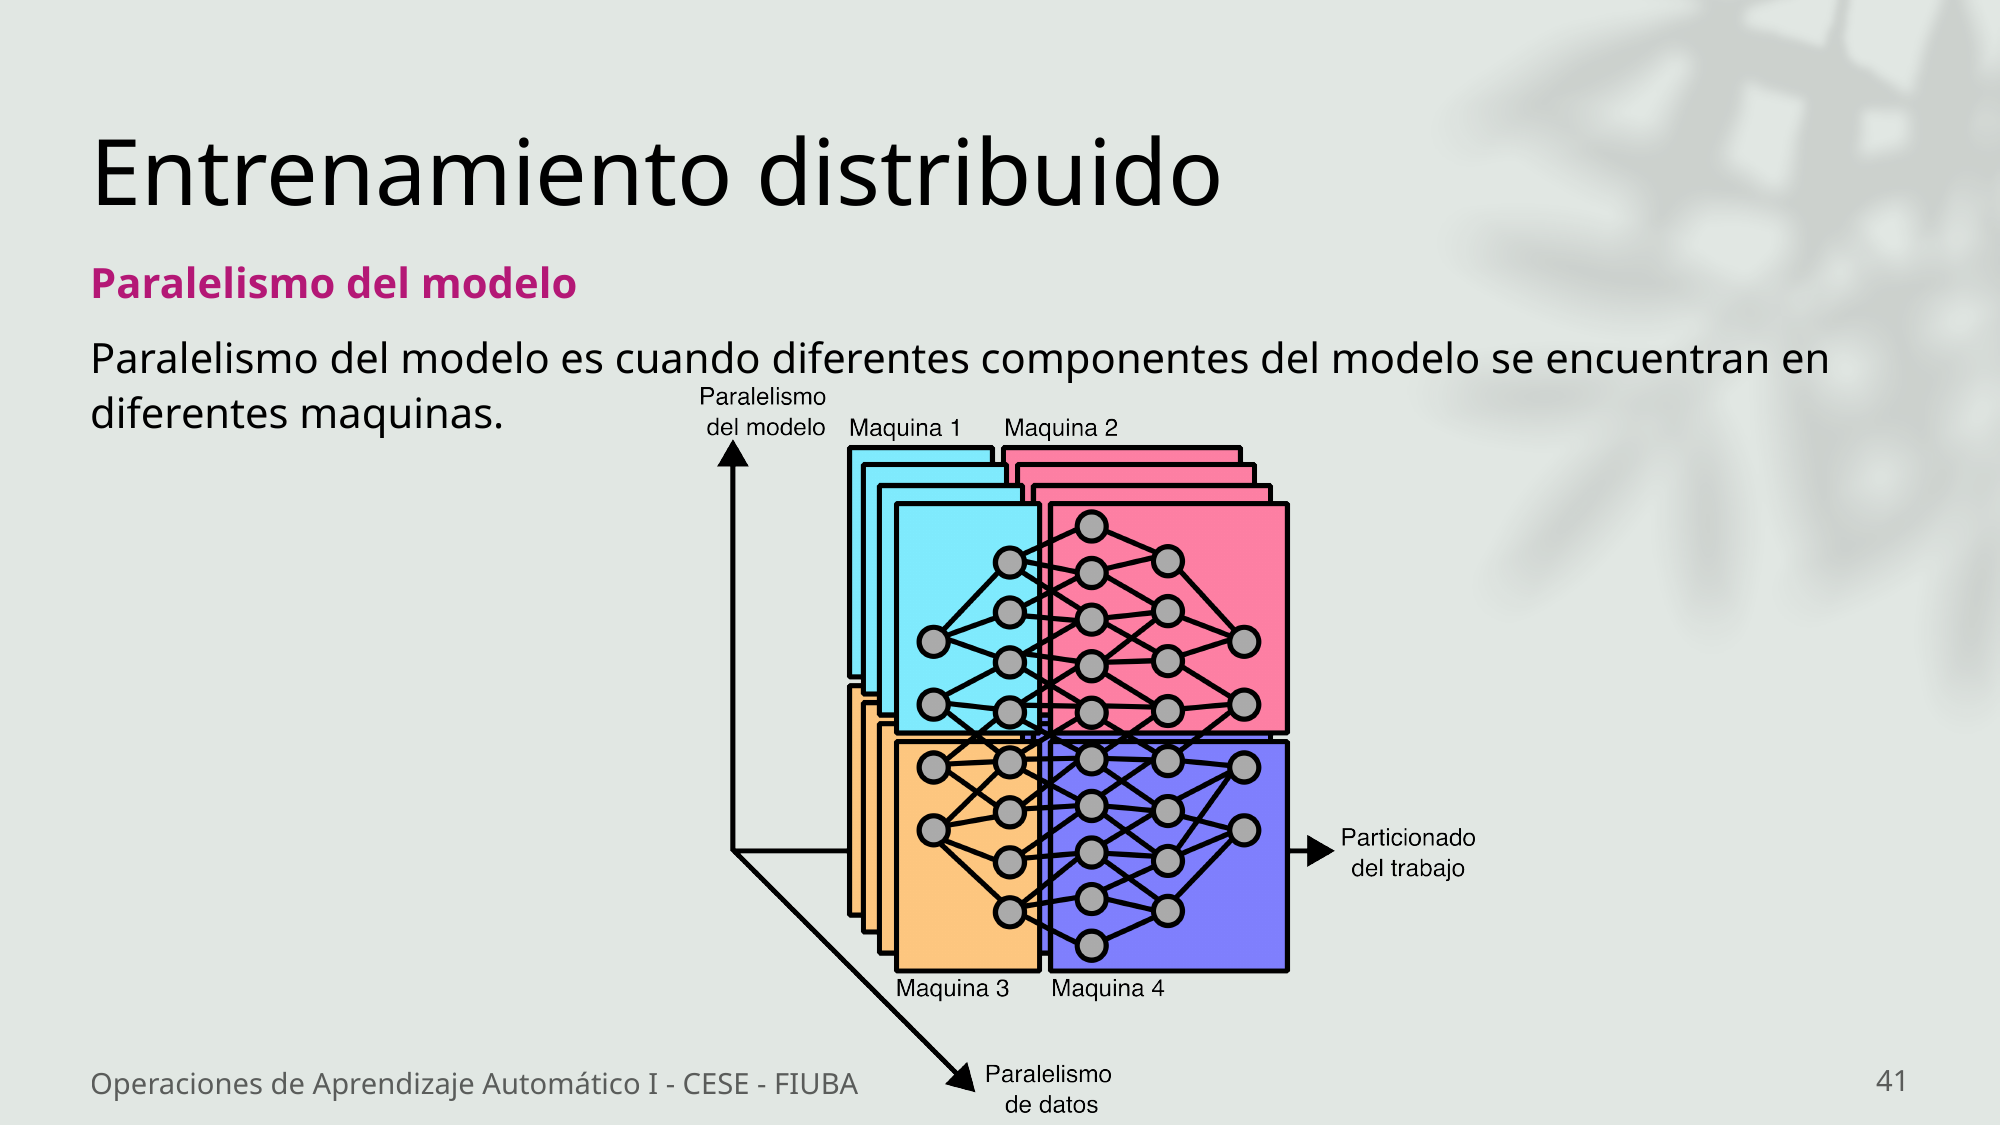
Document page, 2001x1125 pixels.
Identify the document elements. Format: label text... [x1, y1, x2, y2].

title Entrenamiento distribuido [75, 60, 1863, 243]
slide_number 41 [1475, 1052, 1925, 1113]
picture [701, 387, 1475, 1113]
footer Operaciones de Aprendizaje Automático I - CESE - FIUBA [75, 1052, 701, 1113]
list Paralelismo del modelo Paralelismo del modelo es cuando diferentes componentes del modelo se encuentran en diferentes maquinas. [75, 243, 1925, 1009]
